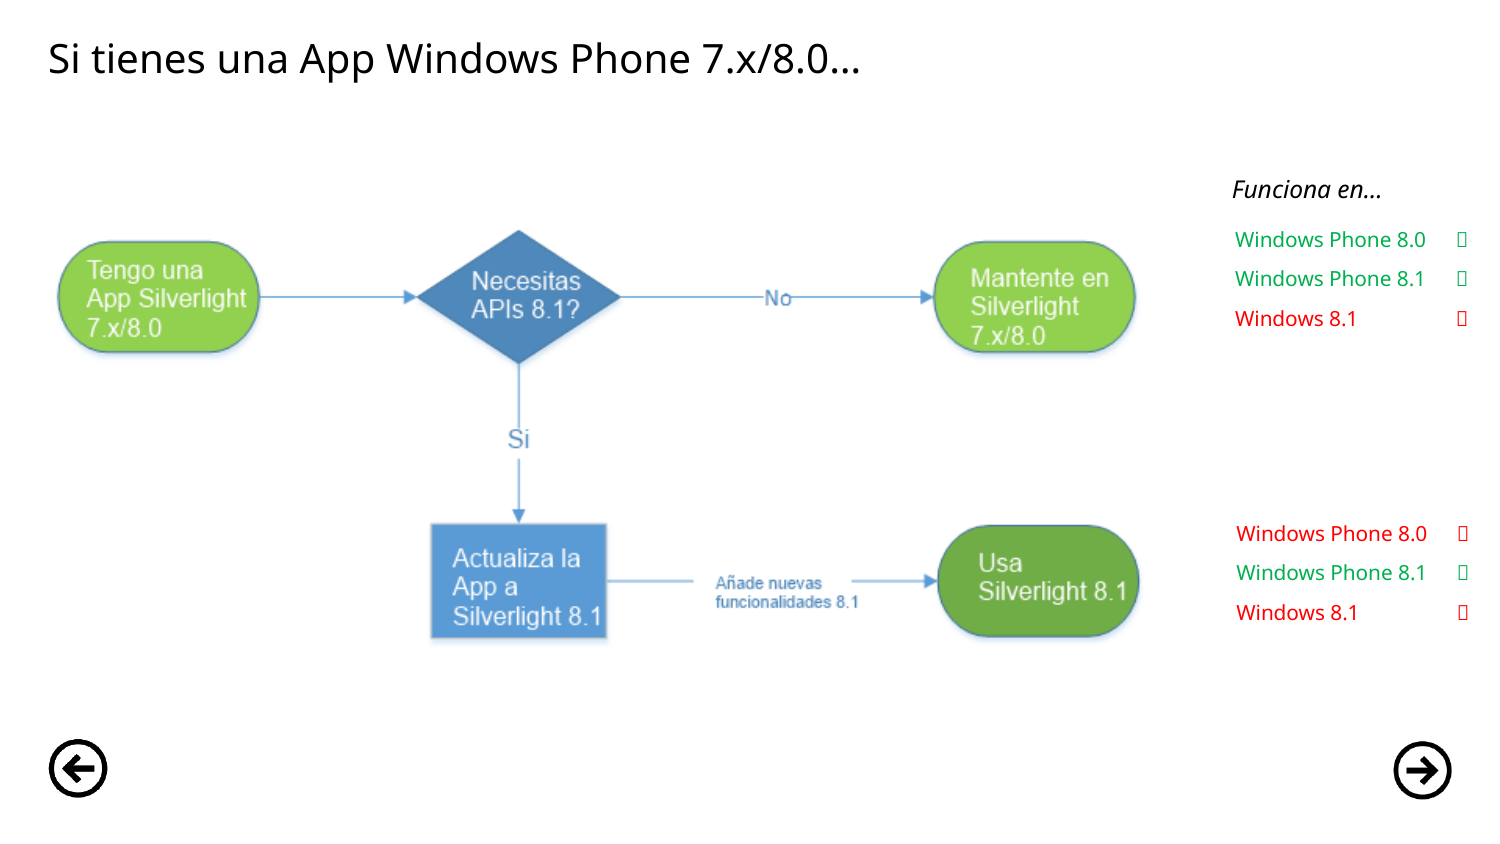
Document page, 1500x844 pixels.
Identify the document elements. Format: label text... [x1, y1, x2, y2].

table_cell Windows 8.1 [1224, 298, 1445, 338]
table_cell  [1446, 553, 1500, 592]
picture [51, 226, 1149, 652]
table_header  [1446, 514, 1500, 553]
table_header  [1445, 220, 1500, 259]
table_header Windows Phone 8.0 [1225, 514, 1446, 553]
picture [1392, 740, 1452, 800]
title Si tienes una App Windows Phone 7.x/8.0… [33, 30, 1468, 91]
text_box Funciona en… [1209, 164, 1468, 218]
table_cell Windows Phone 8.1 [1224, 259, 1445, 298]
table_cell  [1445, 259, 1500, 298]
table_cell Windows 8.1 [1225, 592, 1446, 632]
table_cell Windows Phone 8.1 [1225, 553, 1446, 592]
table_cell  [1445, 298, 1500, 338]
table_header Windows Phone 8.0 [1224, 220, 1445, 259]
picture [48, 738, 108, 798]
table_cell  [1446, 592, 1500, 632]
